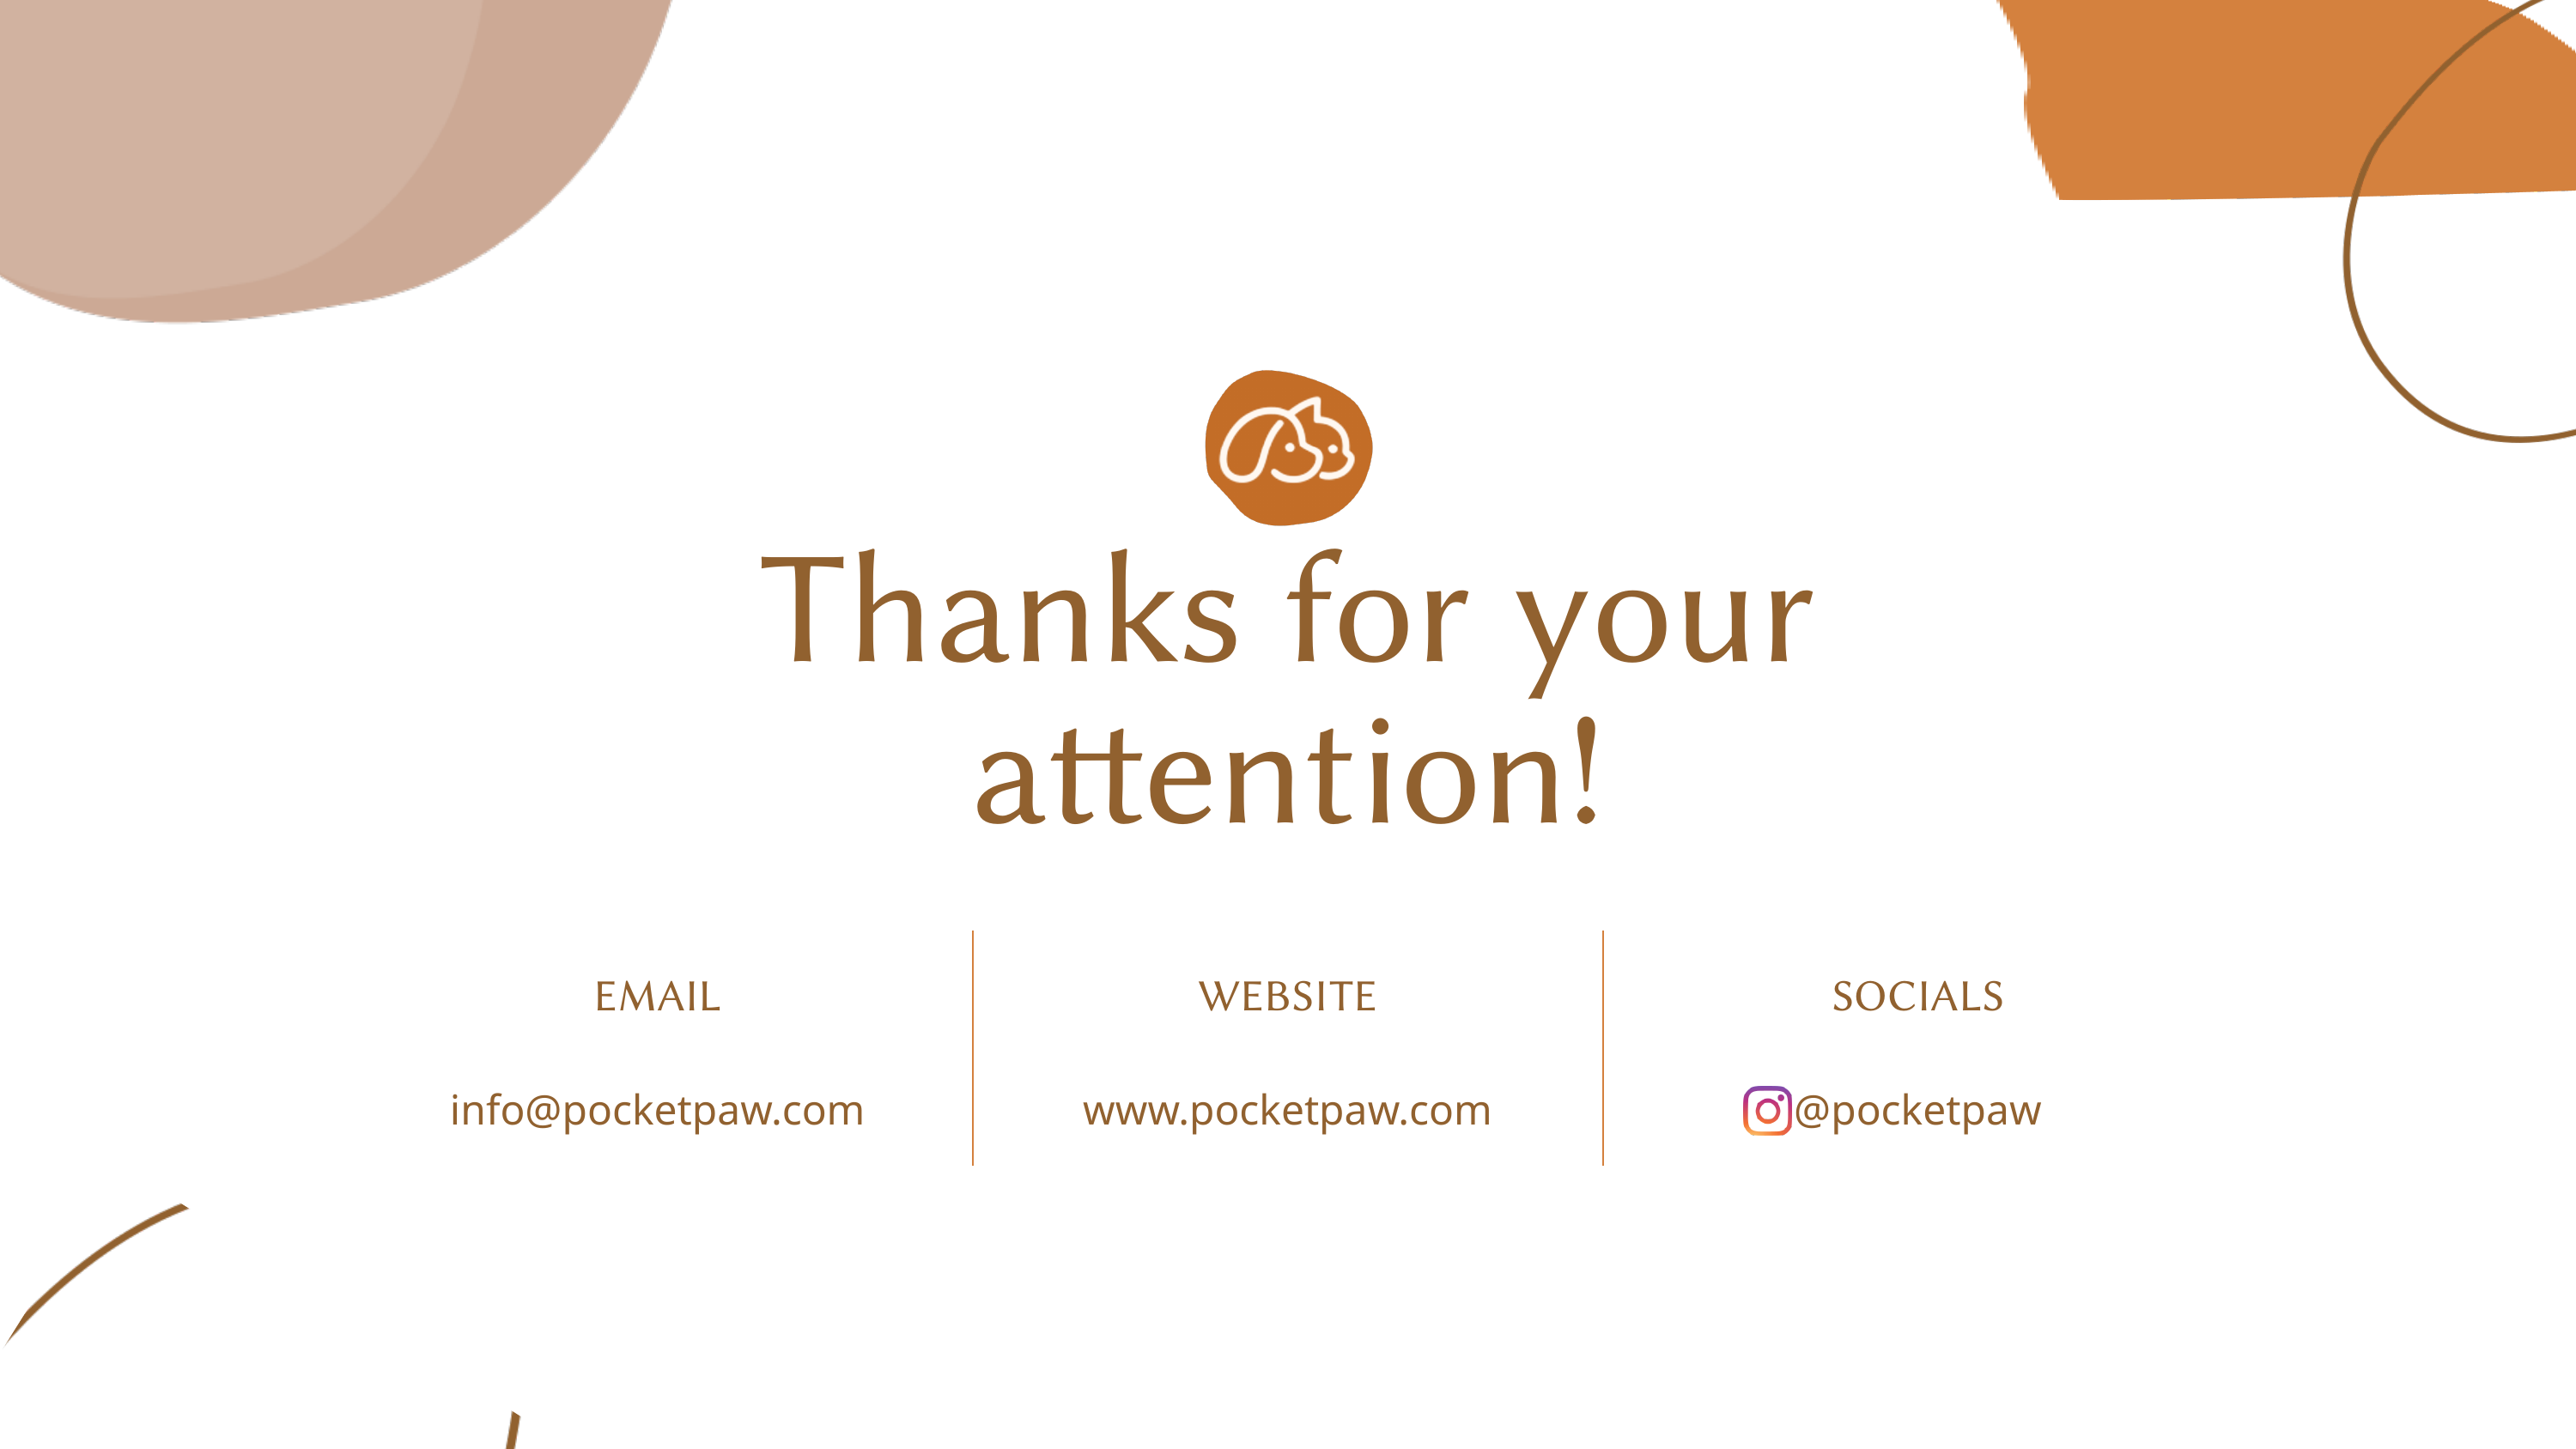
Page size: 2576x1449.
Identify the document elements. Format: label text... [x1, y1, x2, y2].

text_box [0, 1164, 547, 1449]
table_header EMAIL [343, 931, 972, 1050]
text_box [0, 0, 716, 364]
text_box [1743, 1086, 1792, 1136]
table_cell www.pocketpaw.com [974, 1050, 1602, 1166]
table_header WEBSITE [974, 931, 1602, 1050]
table_header SOCIALS [1604, 931, 2233, 1050]
text_box Thanks for your attention! [461, 532, 2115, 855]
table_cell @pocketpaw [1604, 1050, 2233, 1166]
text_box [2312, 0, 2576, 460]
text_box [1986, 0, 2312, 201]
table_cell info@pocketpaw.com [343, 1050, 972, 1166]
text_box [1200, 363, 1376, 532]
